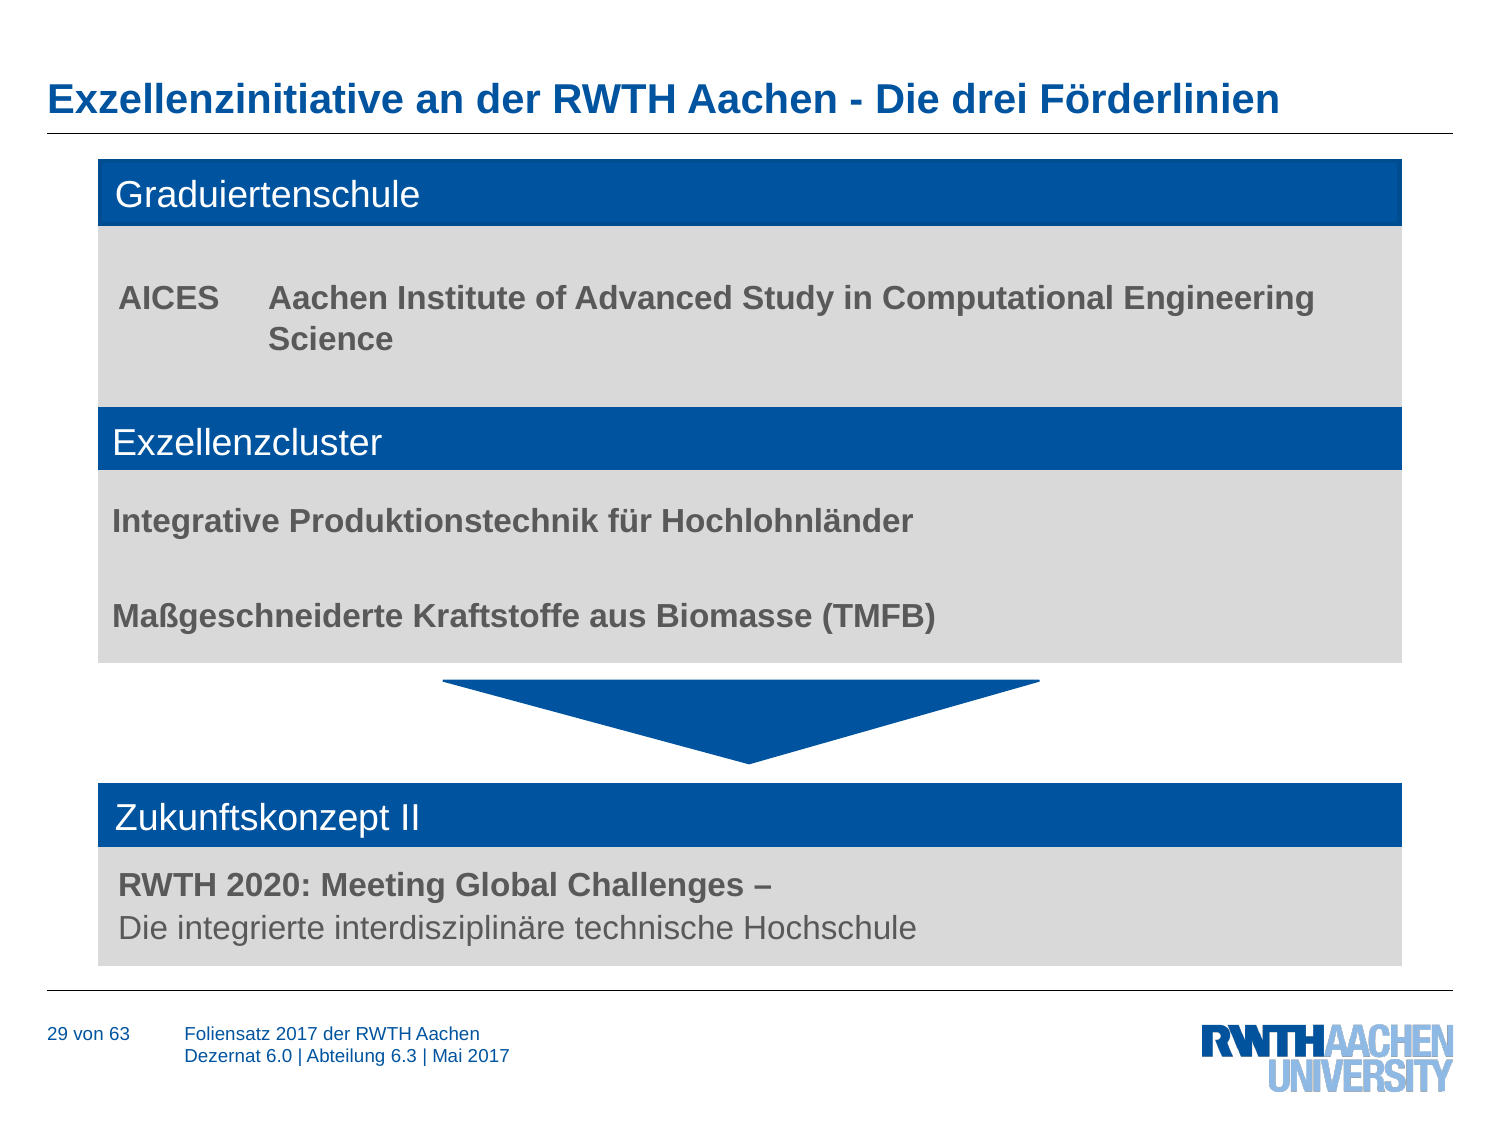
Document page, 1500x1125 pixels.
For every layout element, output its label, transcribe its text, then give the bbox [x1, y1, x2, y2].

title Exzellenzinitiative an der RWTH Aachen - Die drei Förderlinien [47, 33, 1453, 123]
text_box [442, 680, 1040, 764]
picture [1181, 991, 1474, 1125]
text_box Graduiertenschule [100, 161, 1400, 224]
text_box Maßgeschneiderte Kraftstoffe aus Biomasse (TMFB) [100, 566, 1400, 662]
text_box AICES Aachen Institute of Advanced Study in Computational Engineering Science [100, 224, 1400, 408]
text_box Zukunftskonzept II [100, 785, 1400, 845]
text_box Integrative Produktionstechnik für Hochlohnländer [100, 472, 1400, 566]
text_box Exzellenzcluster [100, 408, 1400, 472]
text_box RWTH 2020: Meeting Global Challenges – Die integrierte interdisziplinäre technische Hochschule [100, 846, 1400, 965]
footer 29 von 63 [47, 1021, 168, 1087]
